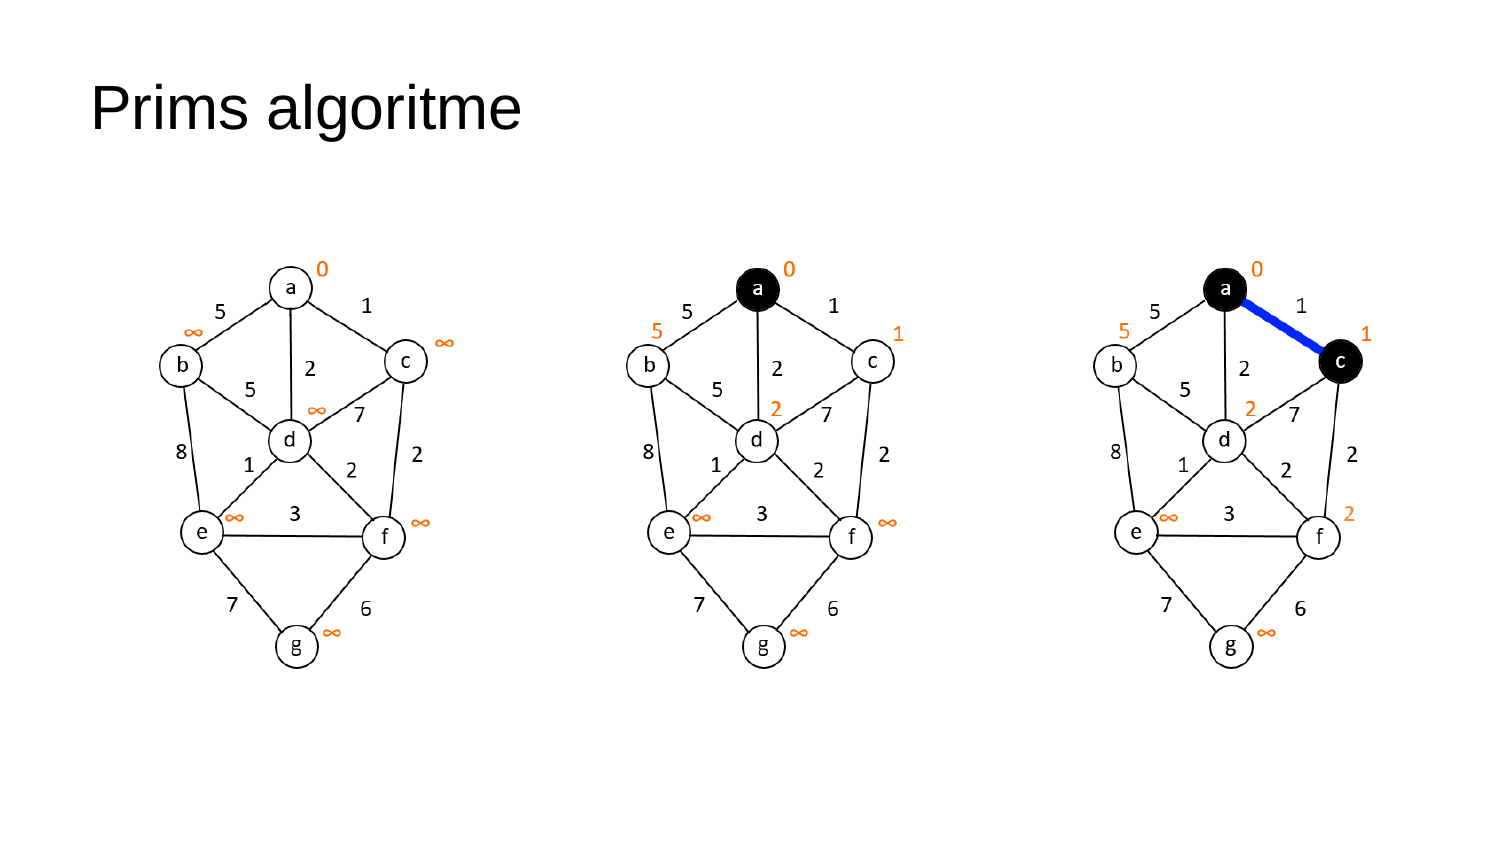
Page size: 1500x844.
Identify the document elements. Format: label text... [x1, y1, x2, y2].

title Prims algoritme [75, 33, 1425, 175]
picture [1009, 199, 1453, 819]
picture [74, 199, 518, 819]
picture [542, 199, 985, 819]
